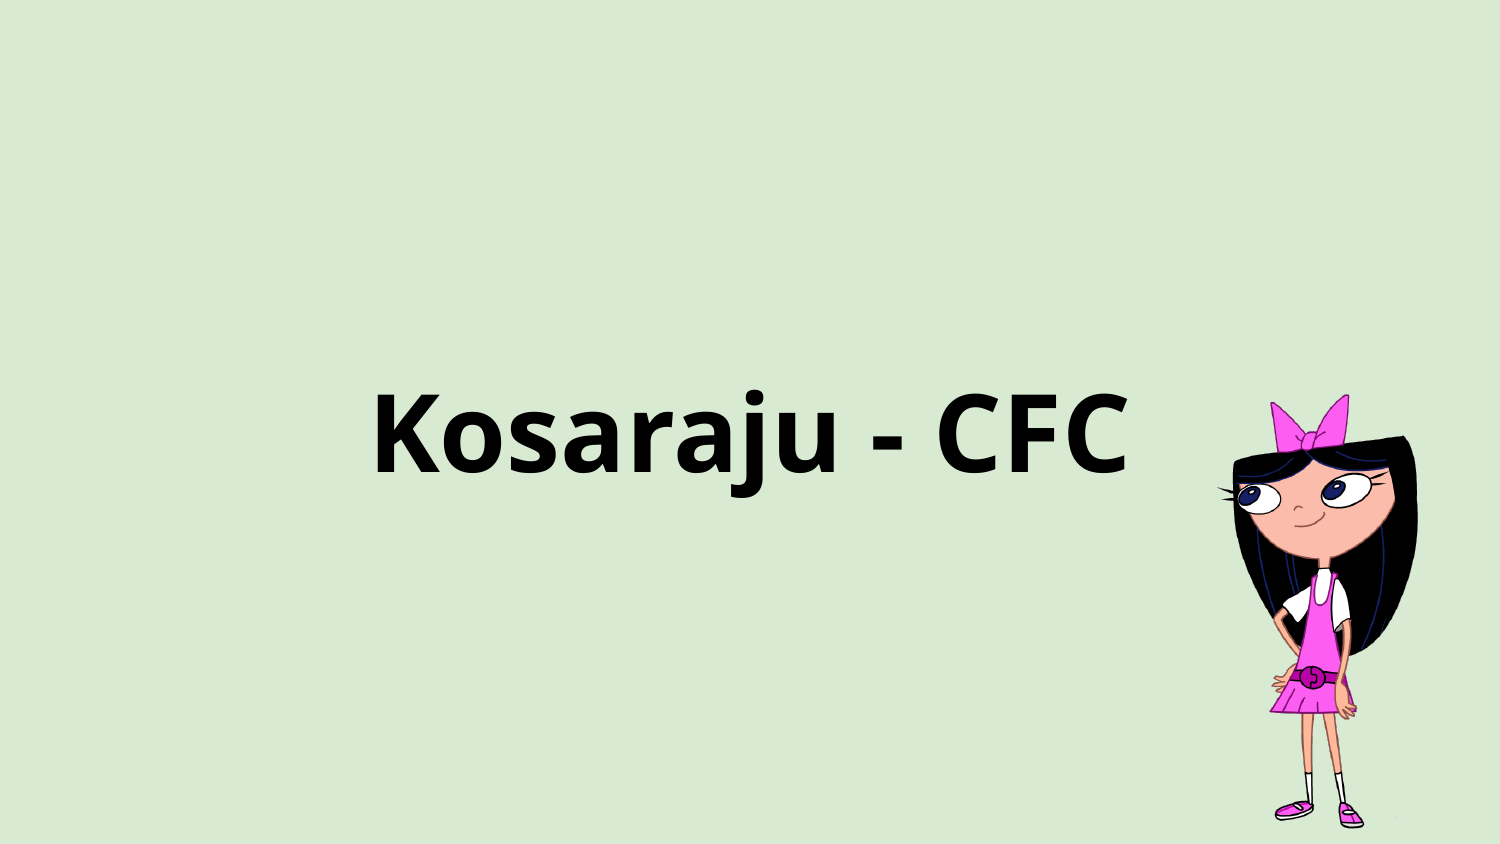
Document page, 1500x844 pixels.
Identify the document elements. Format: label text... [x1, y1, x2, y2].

picture [1214, 391, 1450, 844]
title Kosaraju - CFC [91, 334, 1408, 510]
